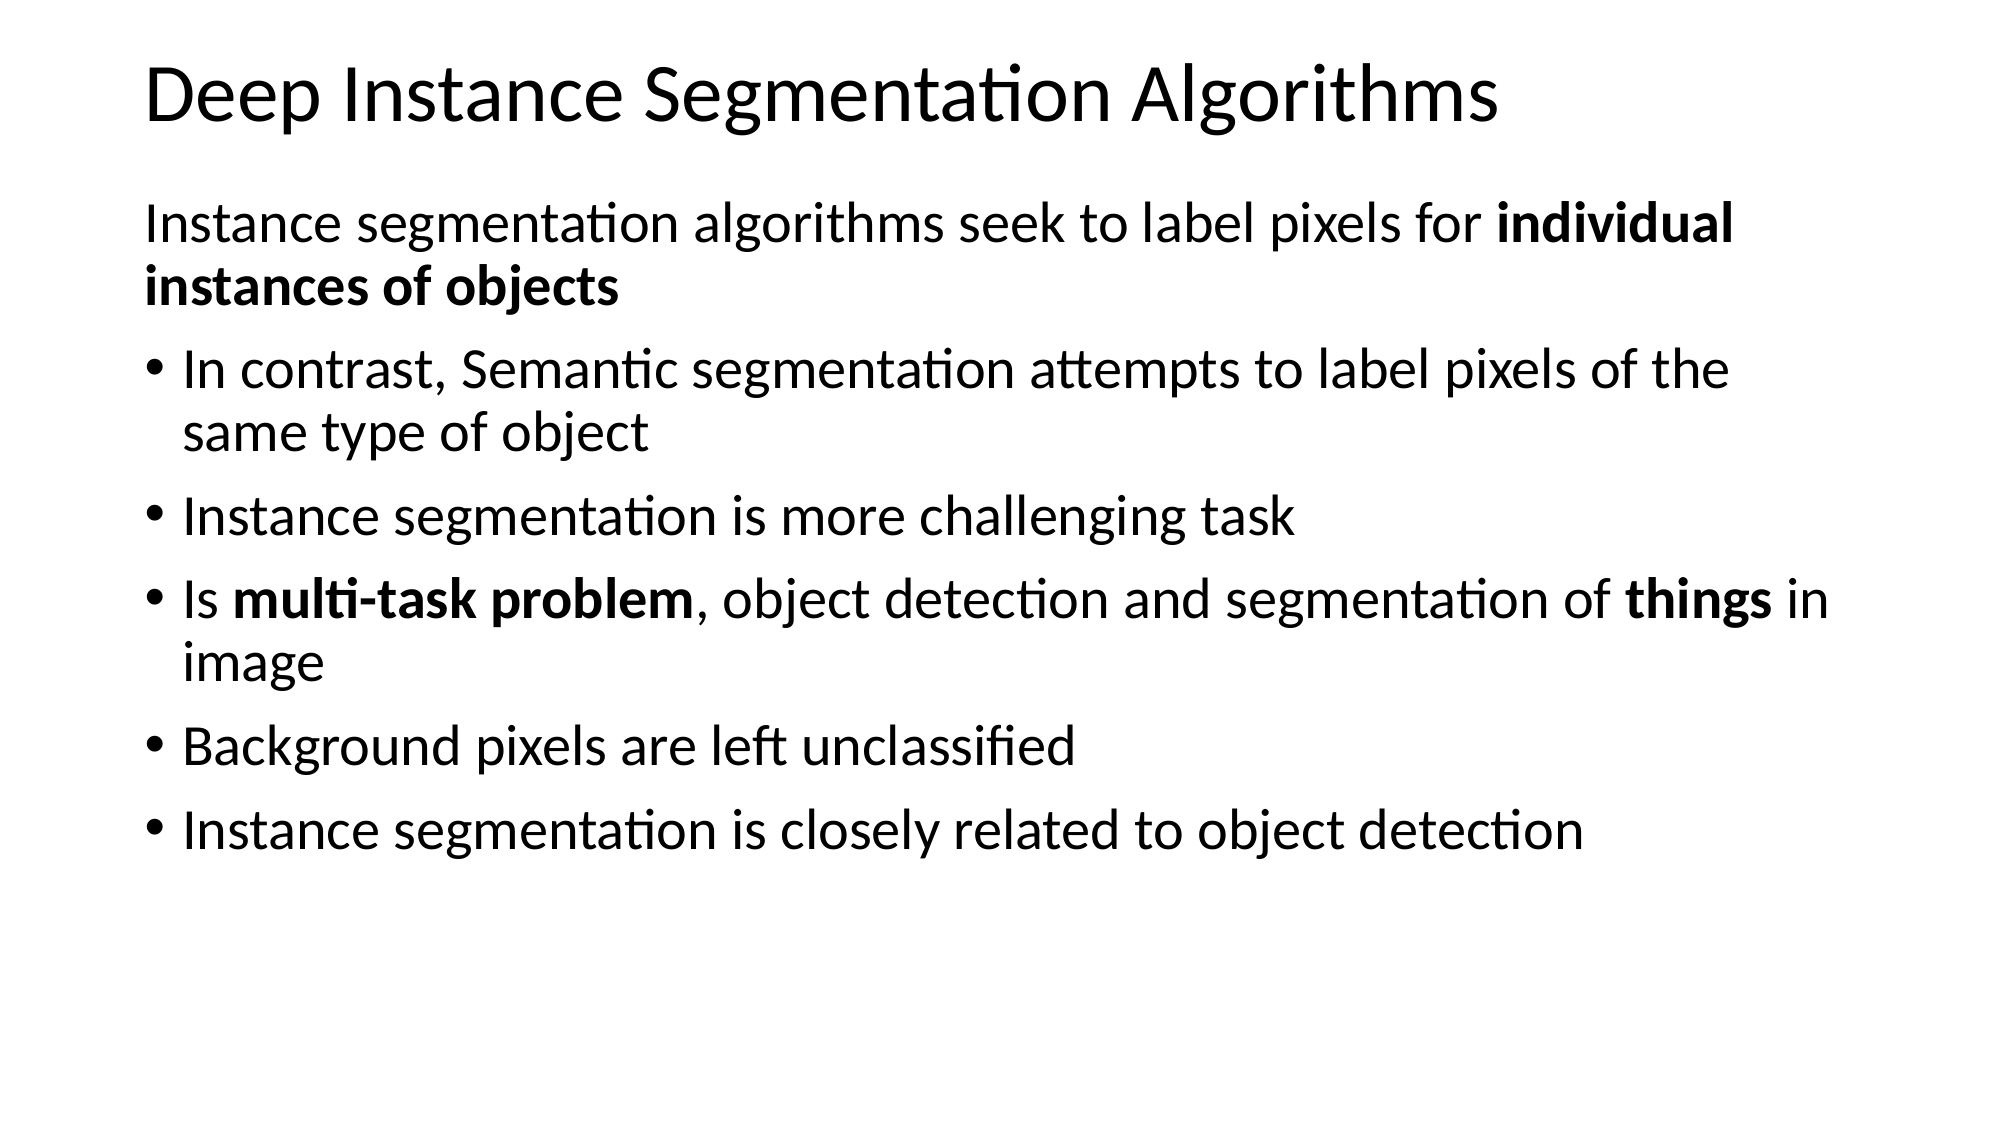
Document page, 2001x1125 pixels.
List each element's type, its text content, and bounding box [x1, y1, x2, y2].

title Deep Instance Segmentation Algorithms [129, 22, 1855, 166]
list Instance segmentation algorithms seek to label pixels for individual instances of objects In contrast, Semantic segmentation attempts to label pixels of the same type of object Instance segmentation is more challenging task Is multi-task problem, object detection and segmentation of things in image Background pixels are left unclassified Instance segmentation is closely related to object detection [129, 184, 1855, 1102]
